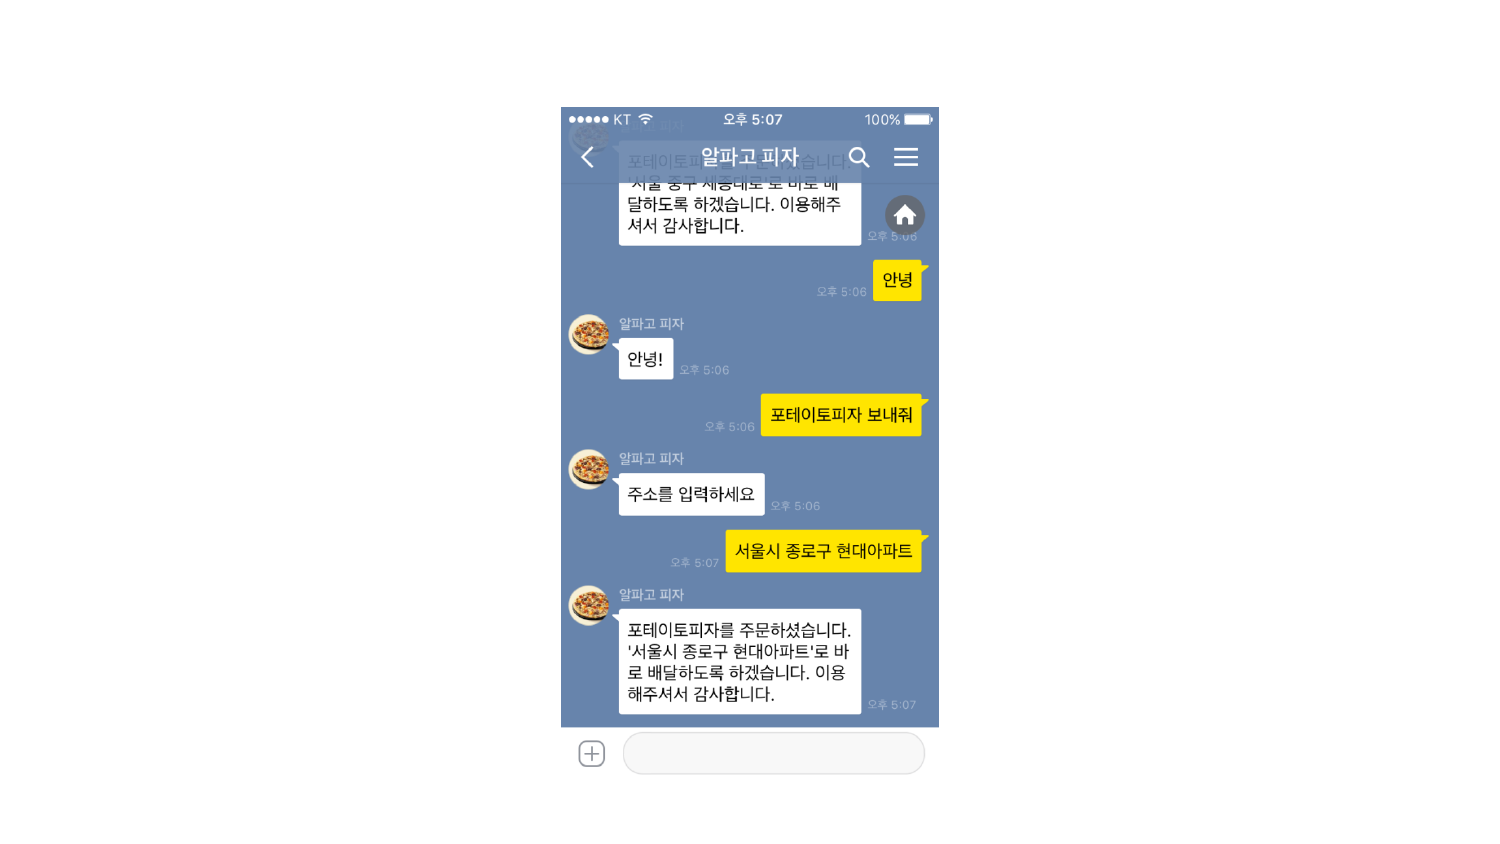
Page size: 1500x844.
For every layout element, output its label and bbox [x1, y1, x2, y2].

picture [560, 107, 940, 779]
